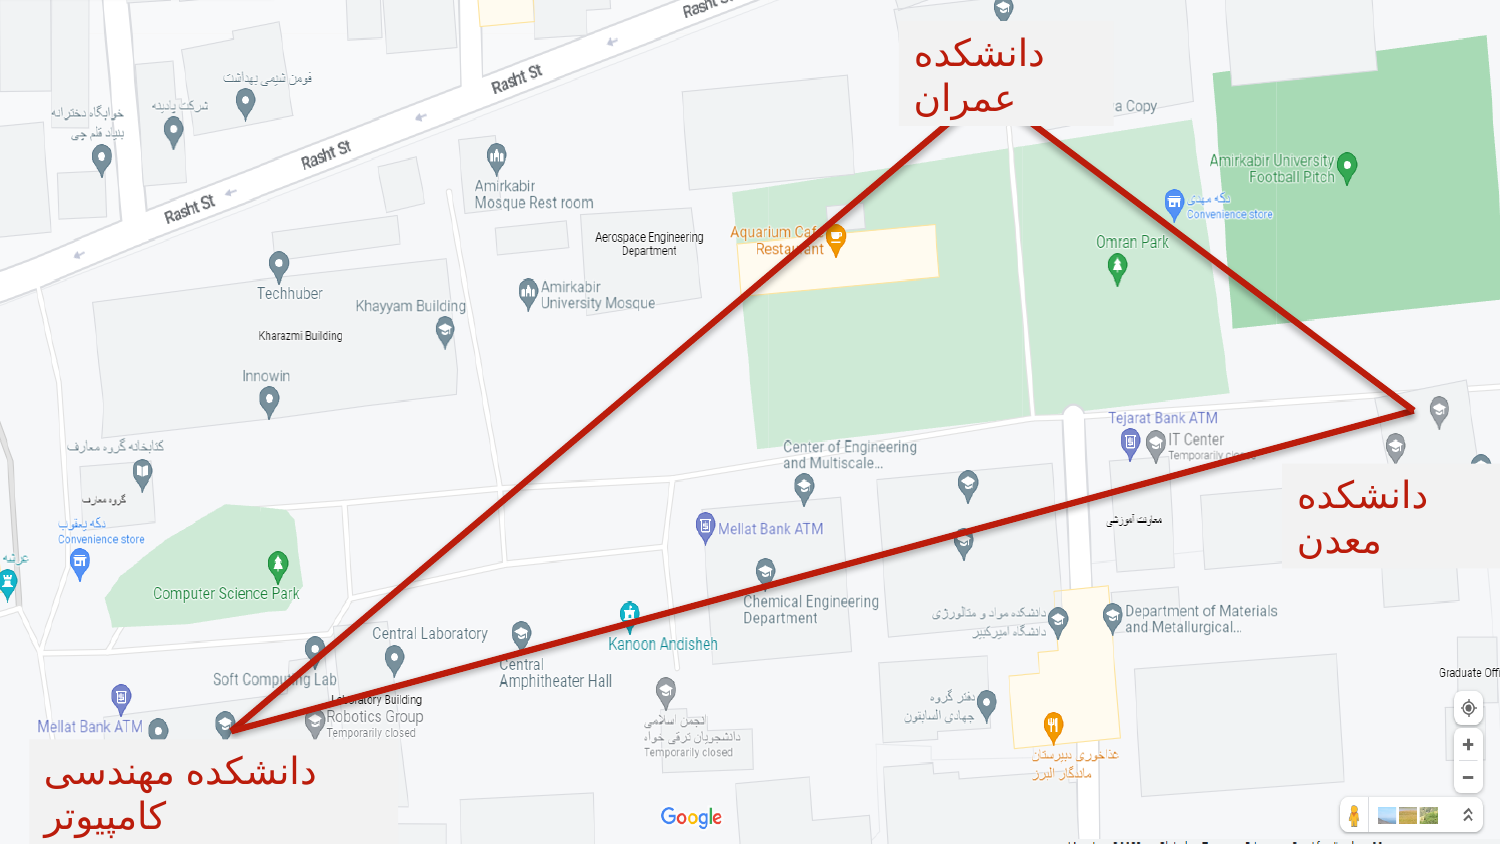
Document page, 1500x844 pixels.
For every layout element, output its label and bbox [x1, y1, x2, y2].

text_box [230, 410, 1414, 732]
text_box [987, 89, 1414, 411]
picture [0, 0, 1500, 844]
text_box [230, 89, 986, 410]
